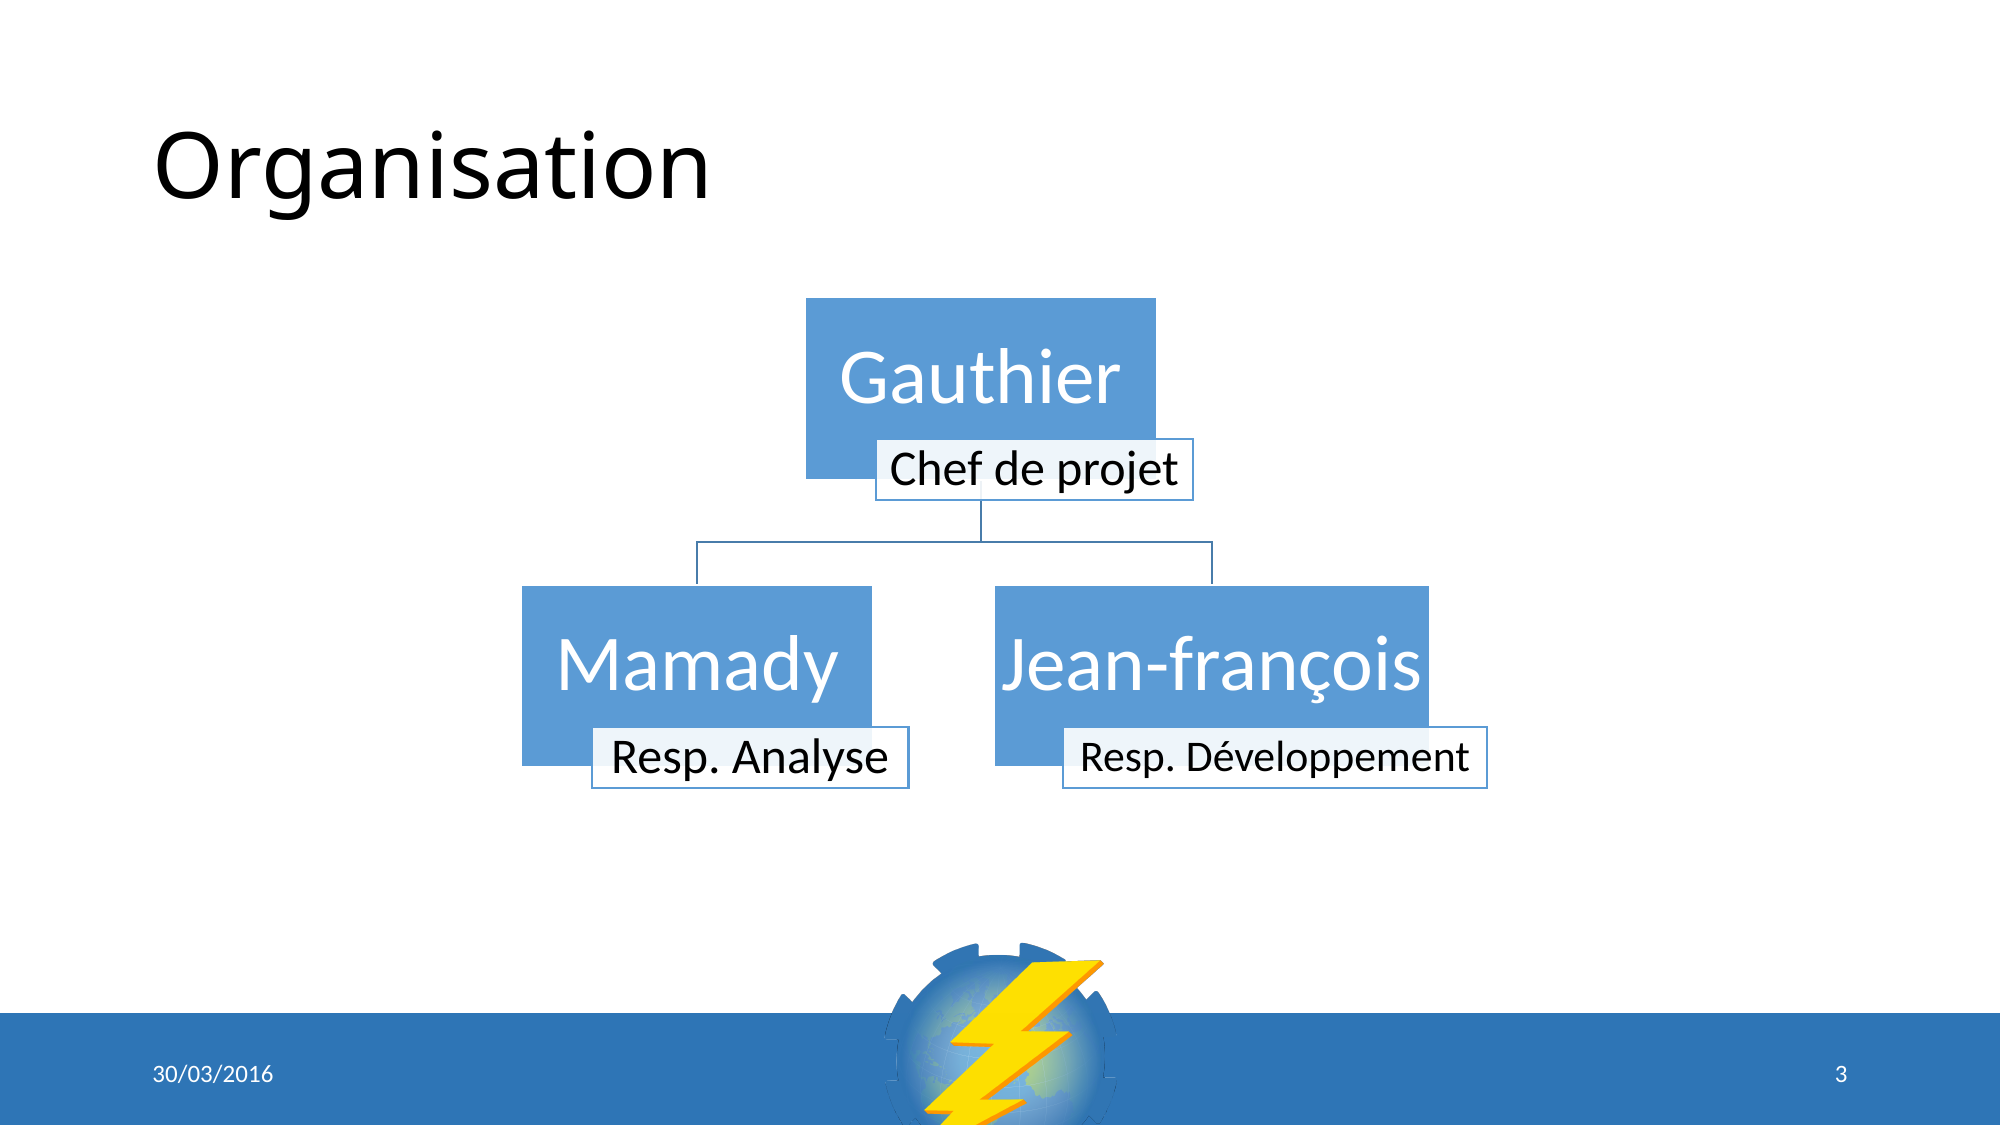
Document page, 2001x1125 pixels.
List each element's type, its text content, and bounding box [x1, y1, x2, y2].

text_box [0, 1012, 852, 1125]
picture [852, 910, 1146, 1125]
title Organisation [137, 59, 1863, 278]
text_box [1146, 1012, 2000, 1125]
slide_number 3 [1412, 1042, 1863, 1103]
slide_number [137, 1042, 588, 1103]
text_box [510, 225, 1488, 860]
